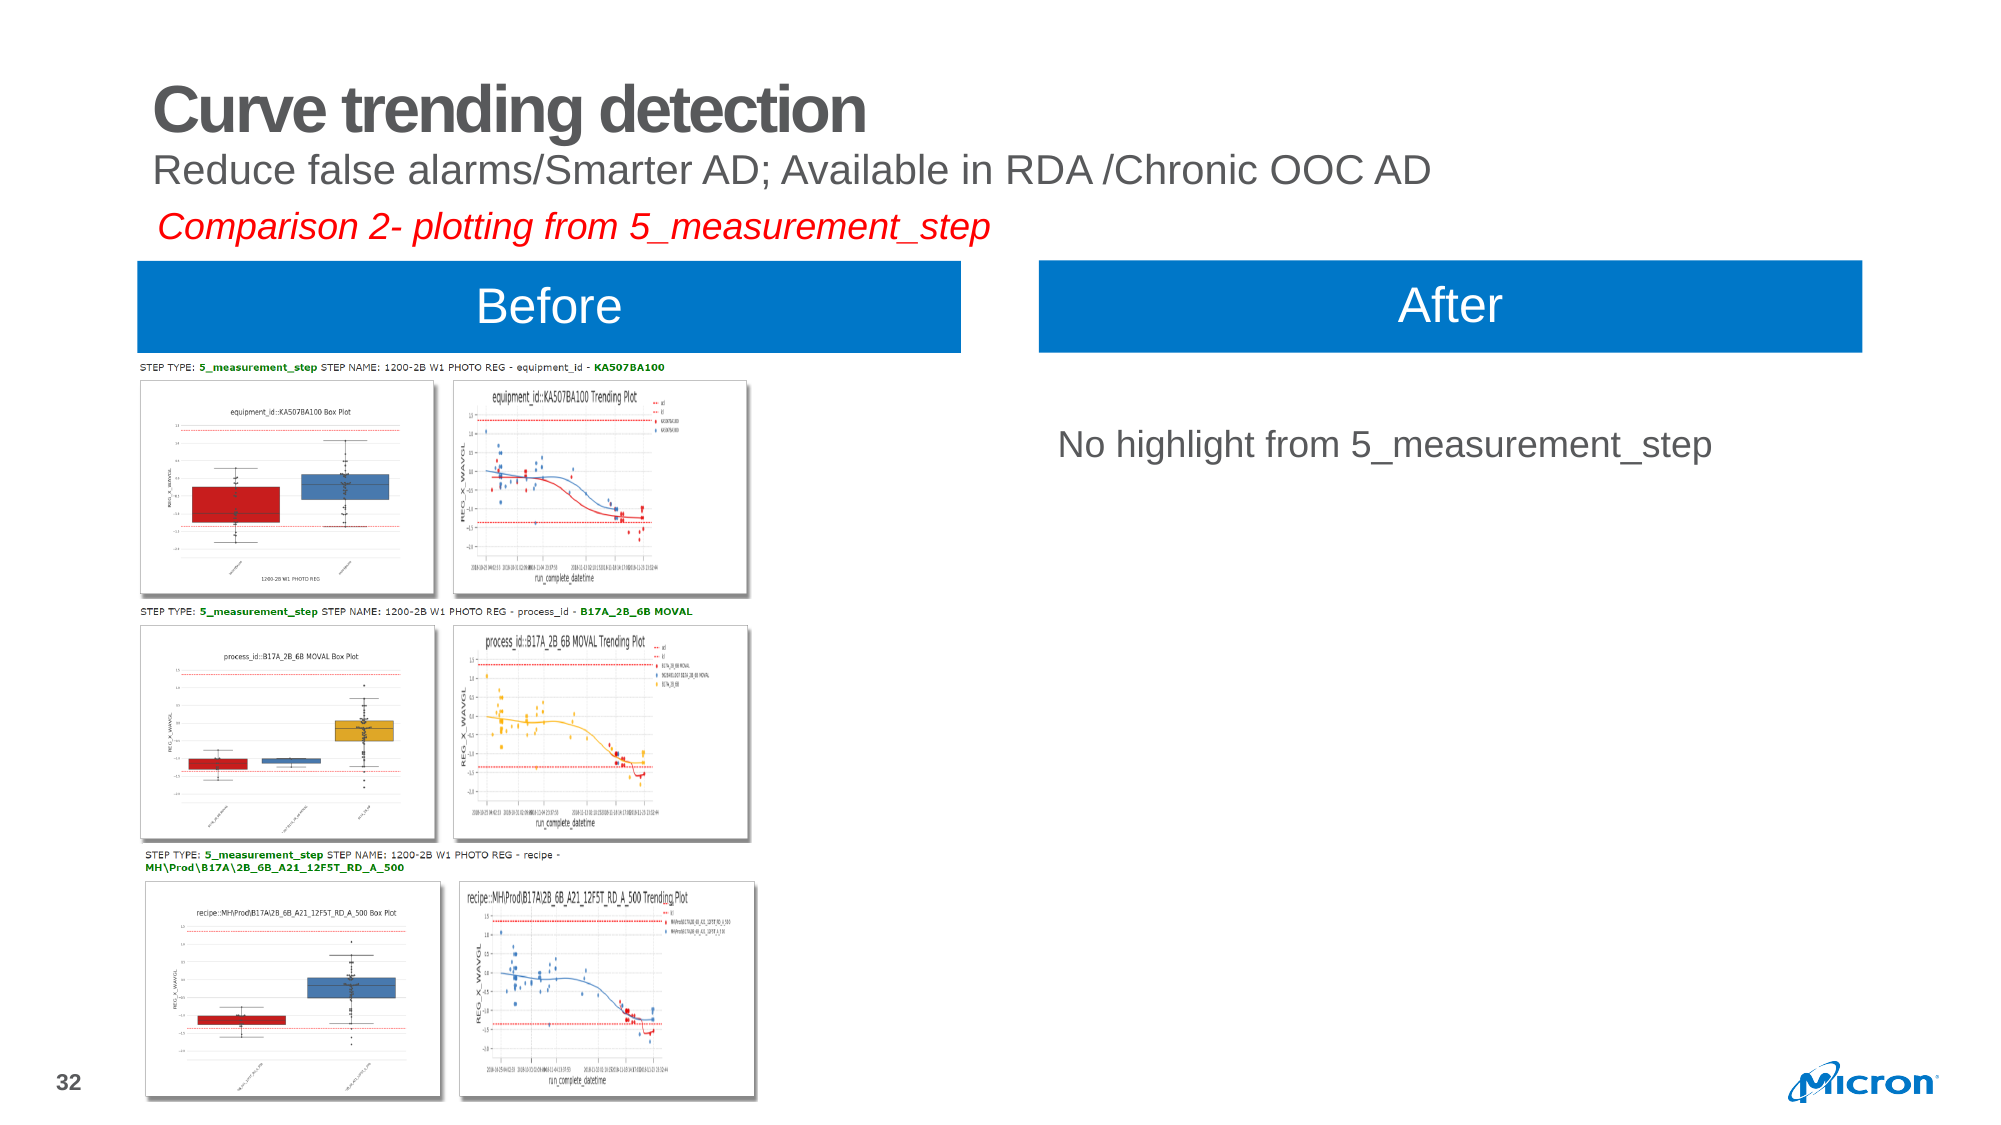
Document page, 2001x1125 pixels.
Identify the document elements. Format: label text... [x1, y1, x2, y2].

picture [137, 355, 752, 600]
text_box Comparison 2- plotting from 5_measurement_step [142, 194, 1007, 255]
list After [1038, 260, 1863, 353]
slide_number 32 [0, 1051, 138, 1112]
text_box Reduce false alarms/Smarter AD; Available in RDA /Chronic OOC AD [137, 135, 1548, 200]
picture [137, 601, 758, 1102]
footer Micron Confidential [138, 1051, 366, 1112]
picture [1788, 1061, 1939, 1103]
title Curve trending detection [137, 59, 1863, 163]
text_box No highlight from 5_measurement_step [1043, 412, 1728, 472]
list Before [137, 260, 961, 353]
